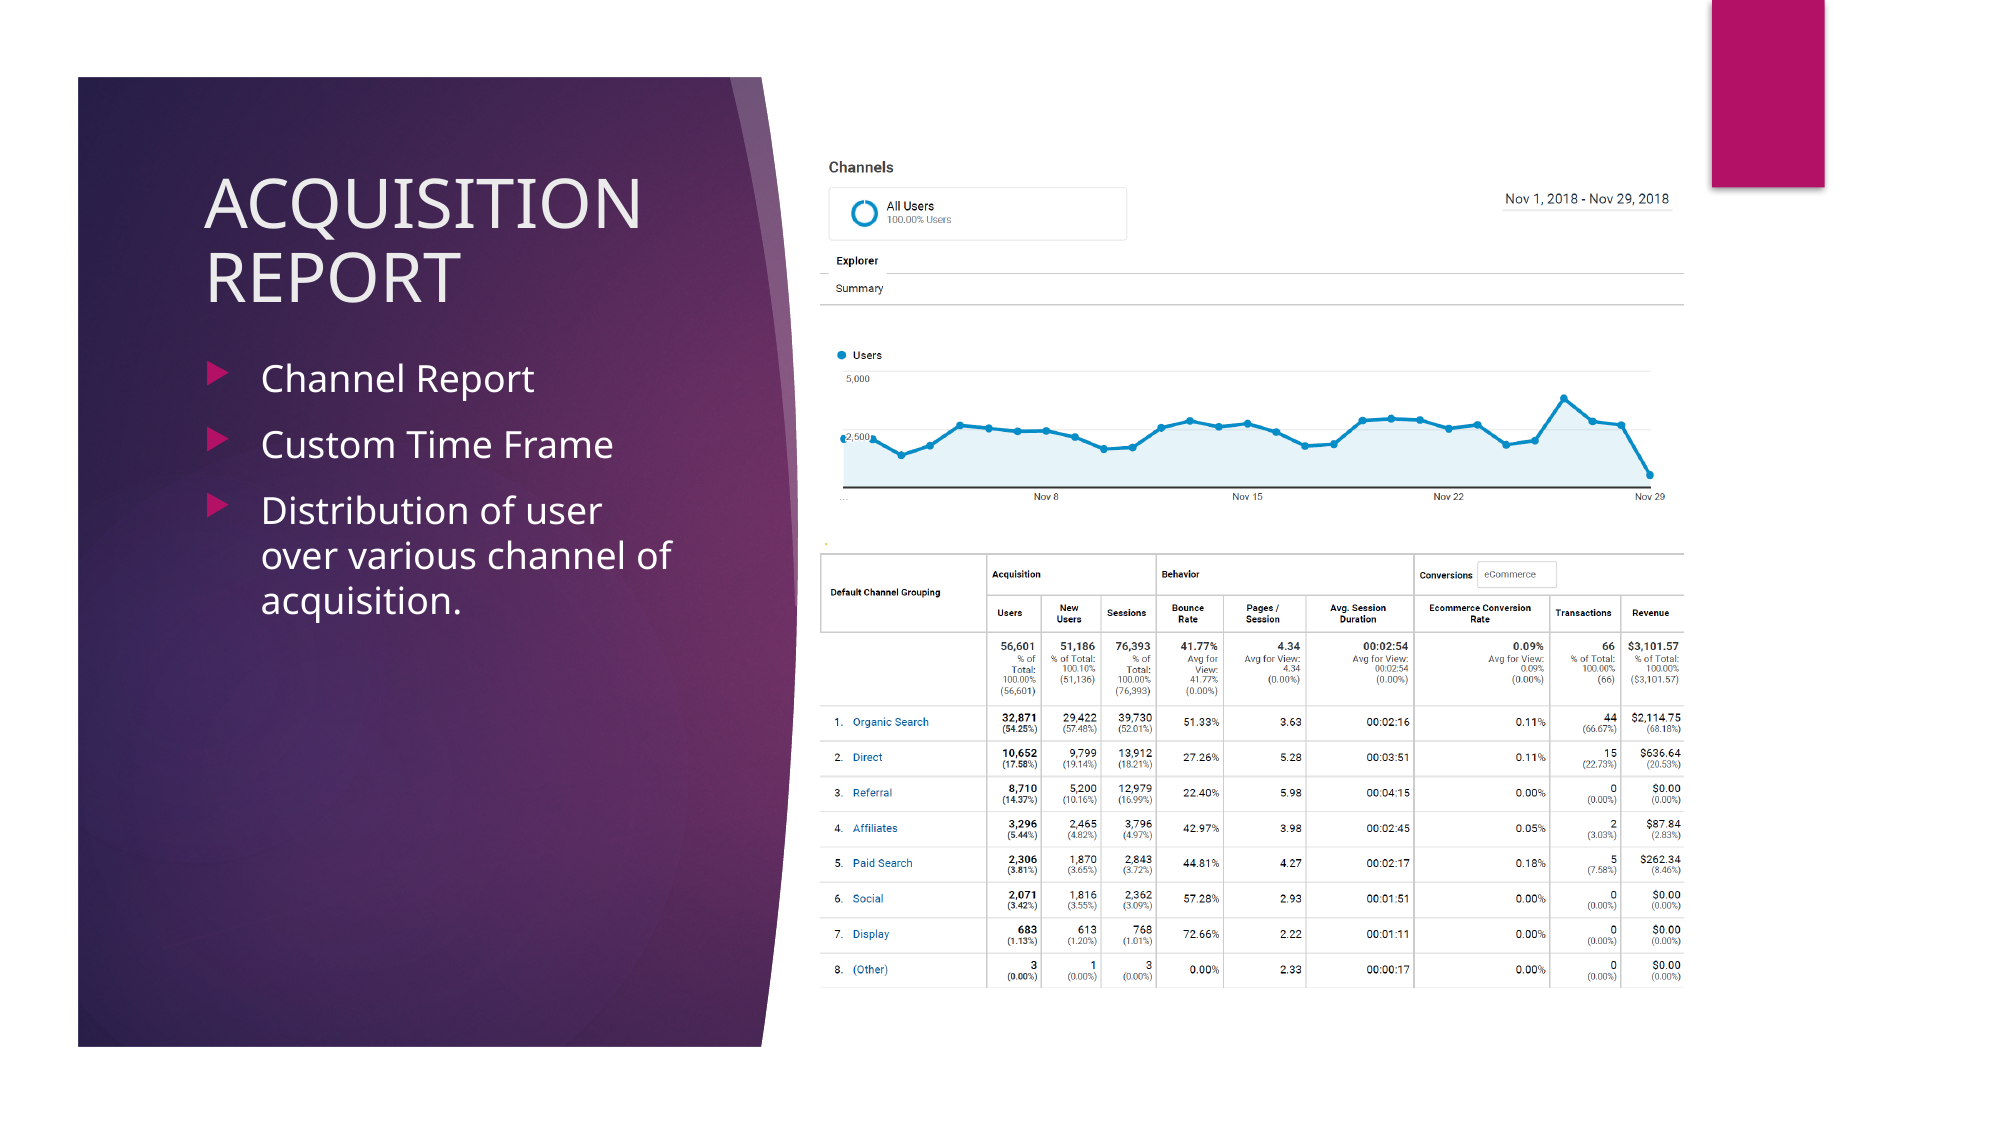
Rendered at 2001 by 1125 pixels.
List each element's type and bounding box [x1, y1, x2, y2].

text_box [0, 0, 2000, 1125]
picture [819, 158, 1684, 988]
